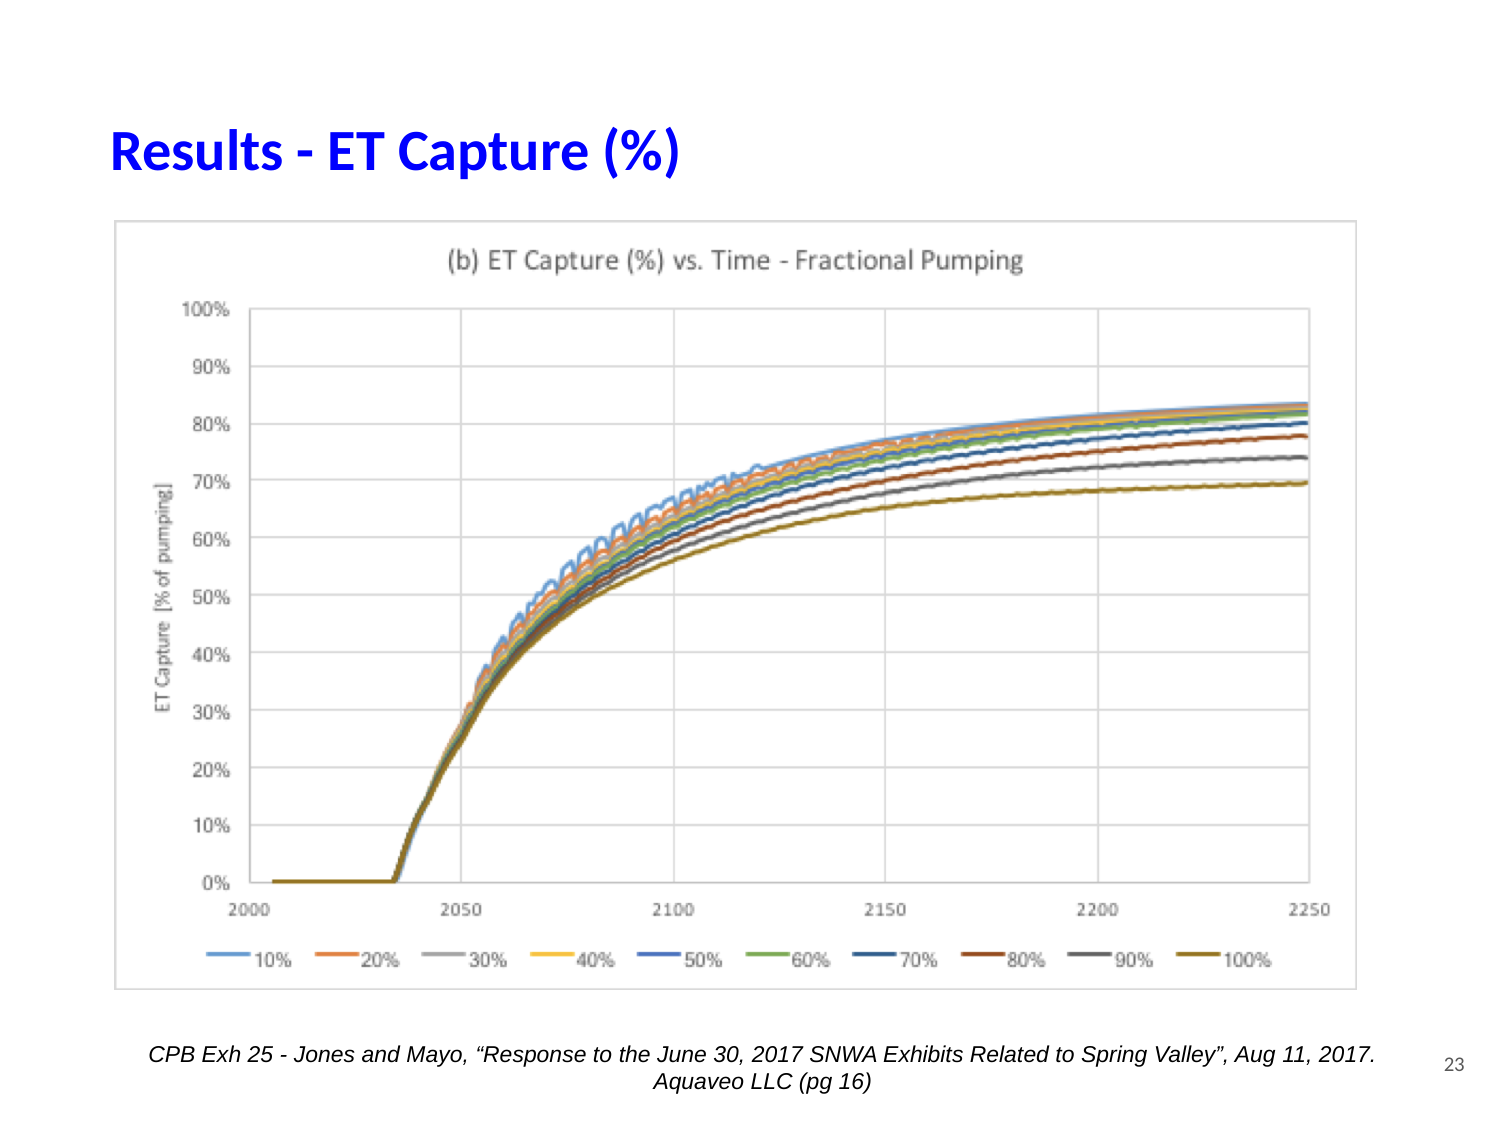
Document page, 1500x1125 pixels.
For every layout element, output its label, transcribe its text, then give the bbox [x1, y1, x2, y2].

picture [113, 219, 1358, 991]
slide_number 23 [1389, 1019, 1480, 1106]
title Results - ET Capture (%) [95, 97, 1449, 223]
text_box CPB Exh 25 - Jones and Mayo, “Response to the June 30, 2017 SNWA Exhibits Related to Spring Valley”, Aug 11, 2017. Aquaveo LLC (pg 16) [103, 1024, 1389, 1104]
